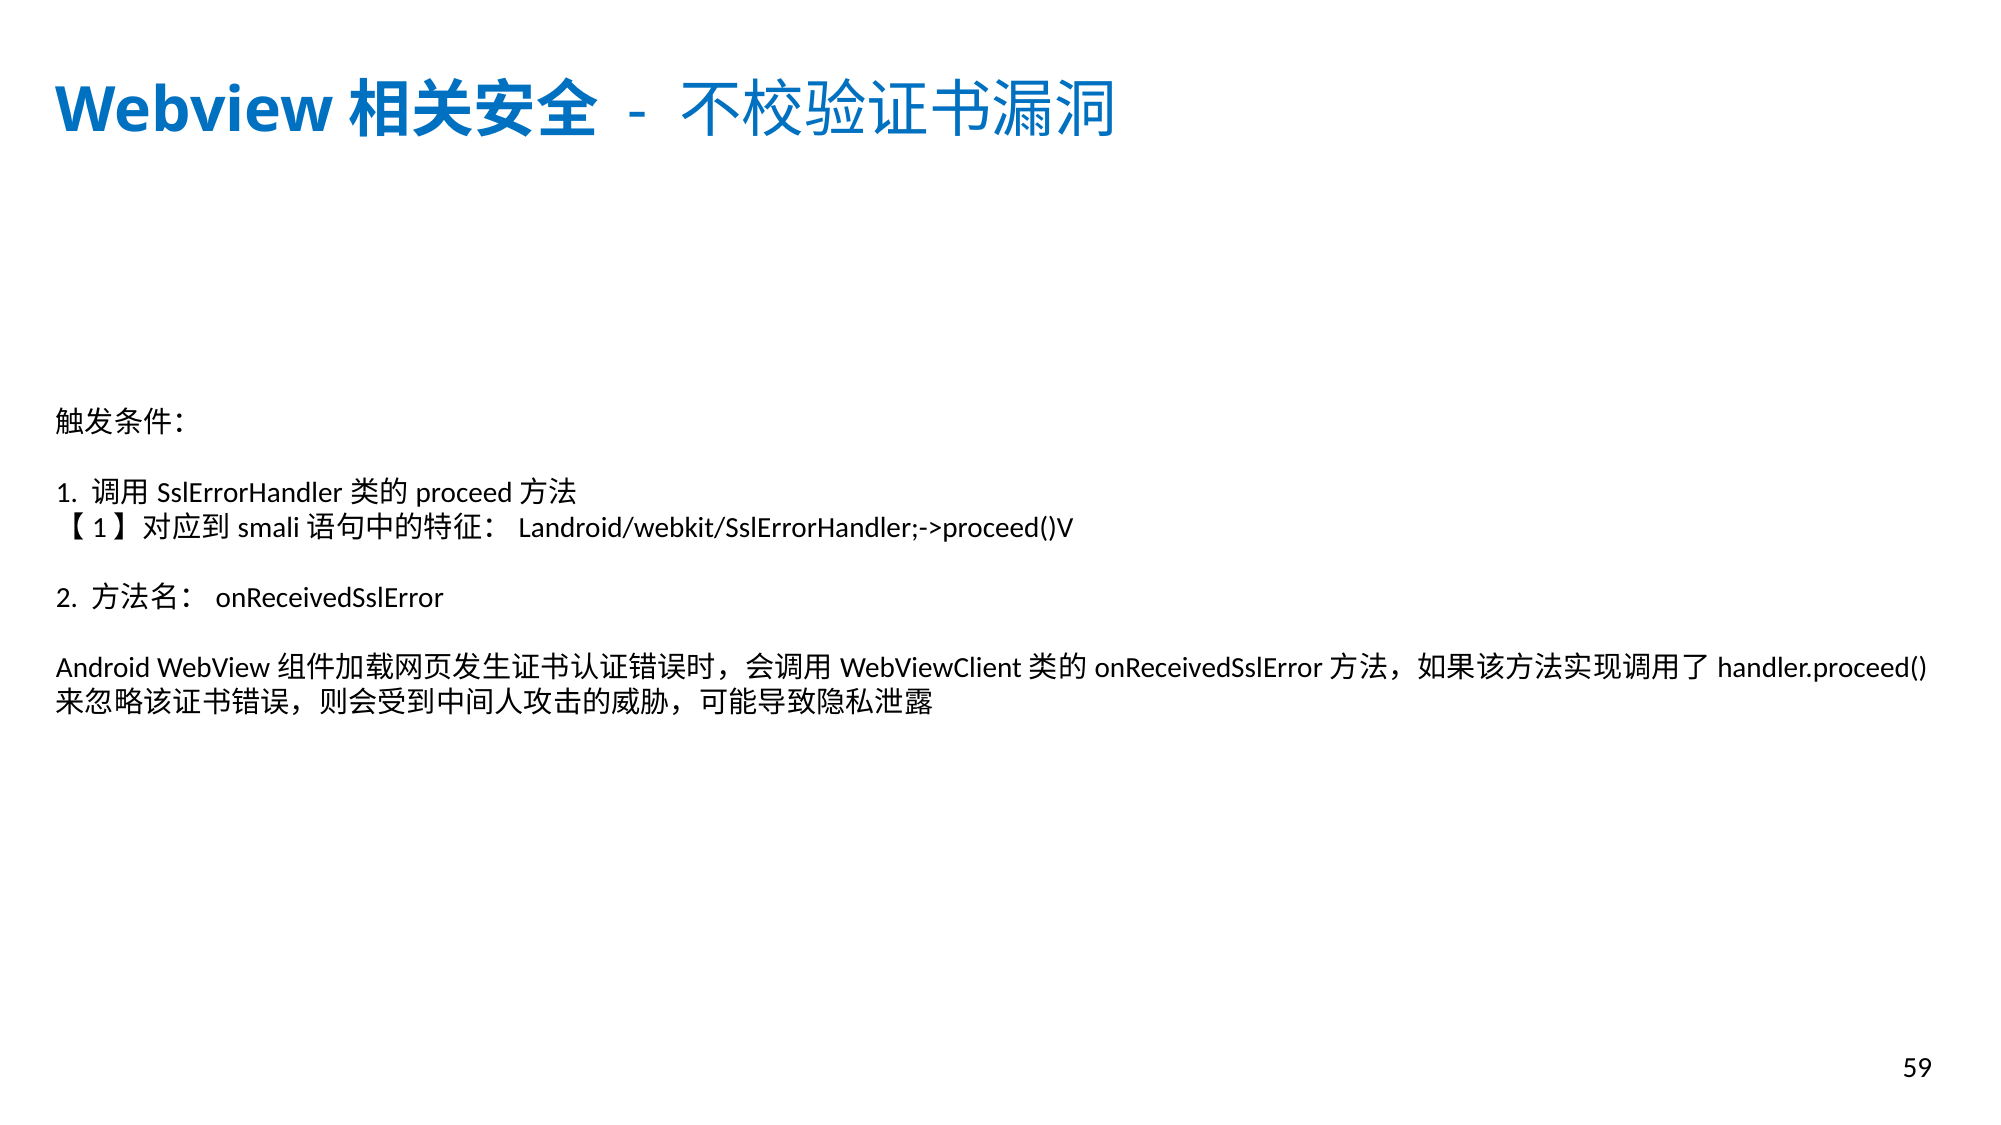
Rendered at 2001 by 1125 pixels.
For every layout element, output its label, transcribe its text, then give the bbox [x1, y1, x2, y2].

slide_number 59 [1829, 1042, 1944, 1103]
text_box 触发条件： 1. 调用SslErrorHandler类的proceed方法 【1】对应到smali语句中的特征：Landroid/webkit/SslErrorHandler;->proceed()V 2. 方法名：onReceivedSslError Android WebView组件加载网页发生证书认证错误时，会调用WebViewClient类的onReceivedSslError方法，如果该方法实现调用了handler.proceed()来忽略该证书错误，则会受到中间人攻击的威胁，可能导致隐私泄露 [41, 395, 1944, 726]
text_box Webview相关安全 - 不校验证书漏洞 [40, 61, 1670, 151]
